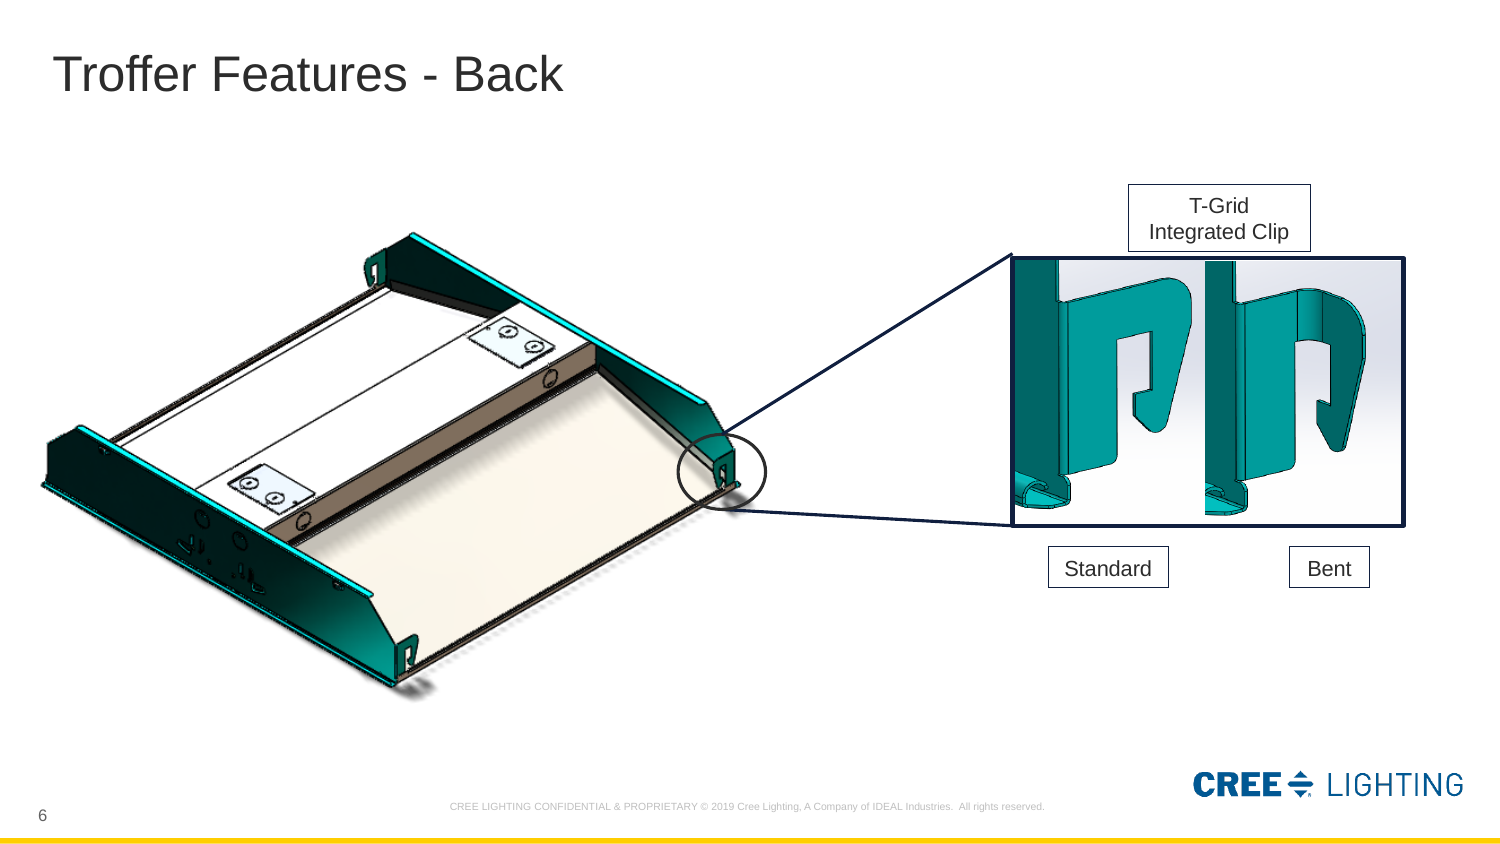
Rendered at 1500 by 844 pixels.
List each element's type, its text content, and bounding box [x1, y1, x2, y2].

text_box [1012, 184, 1404, 589]
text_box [721, 509, 1007, 527]
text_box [721, 253, 1013, 435]
title Troffer Features - Back [37, 34, 1375, 98]
picture [0, 195, 783, 740]
picture [1169, 747, 1486, 820]
